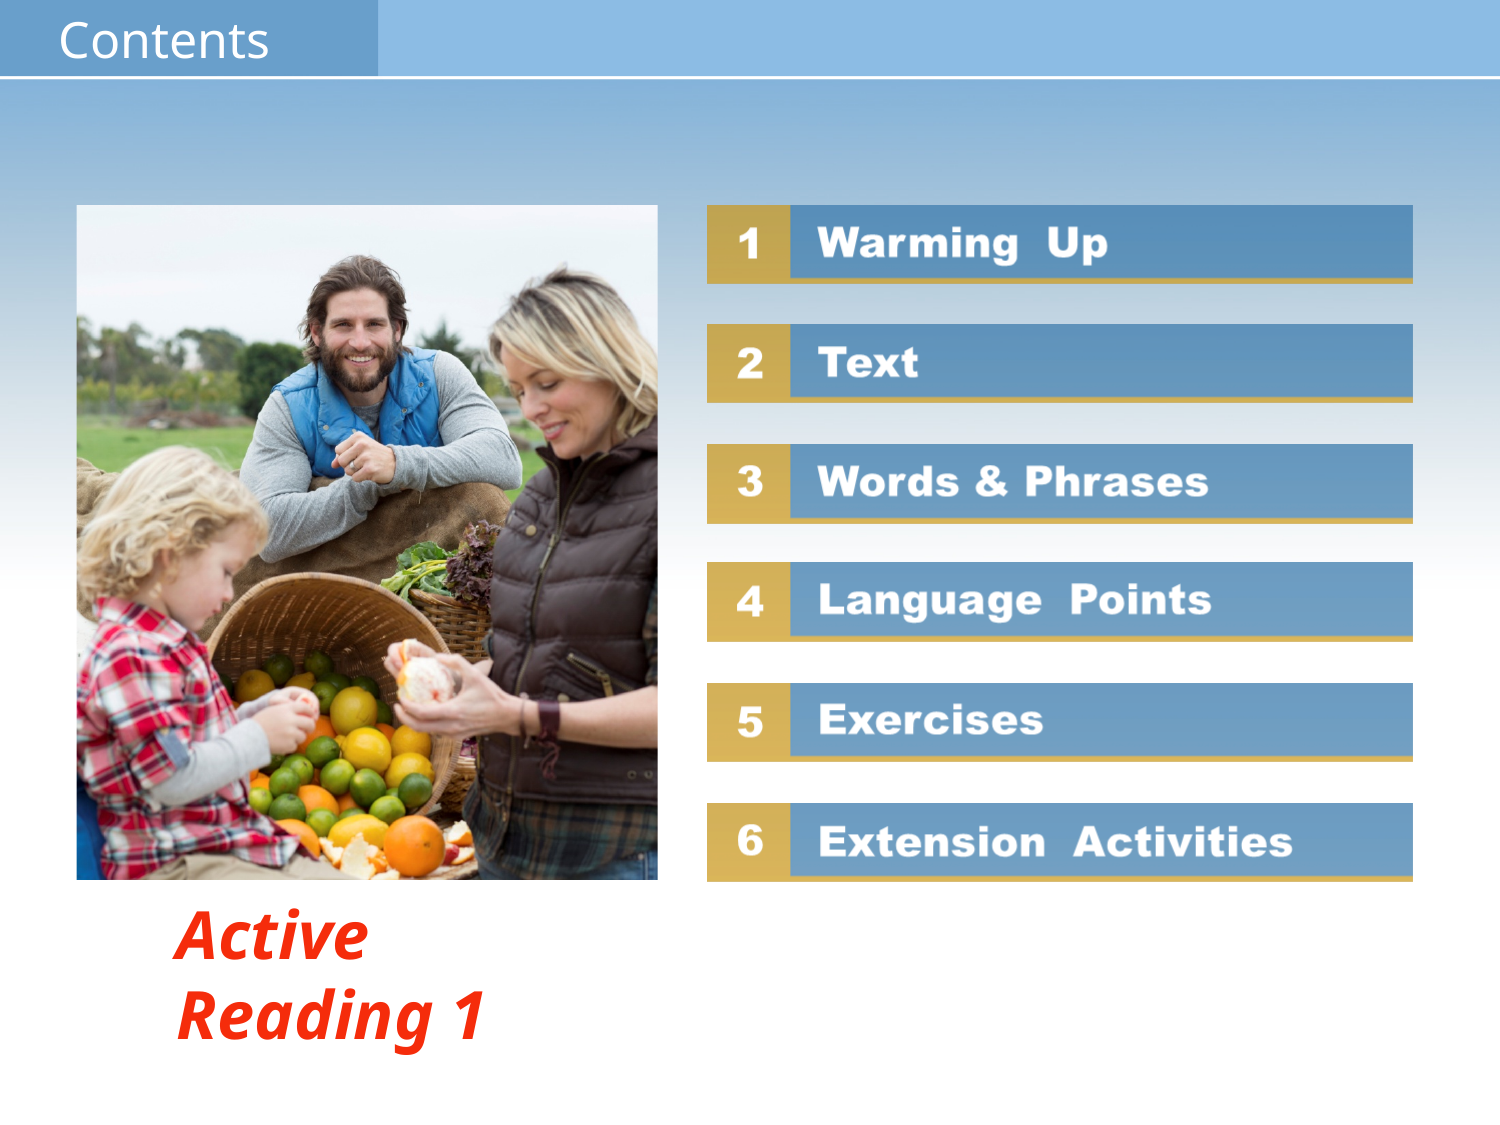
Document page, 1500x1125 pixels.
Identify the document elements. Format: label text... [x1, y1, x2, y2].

text_box Contents [43, 1, 381, 76]
picture [0, 0, 1500, 1125]
text_box Active Reading 1 [162, 885, 616, 1061]
